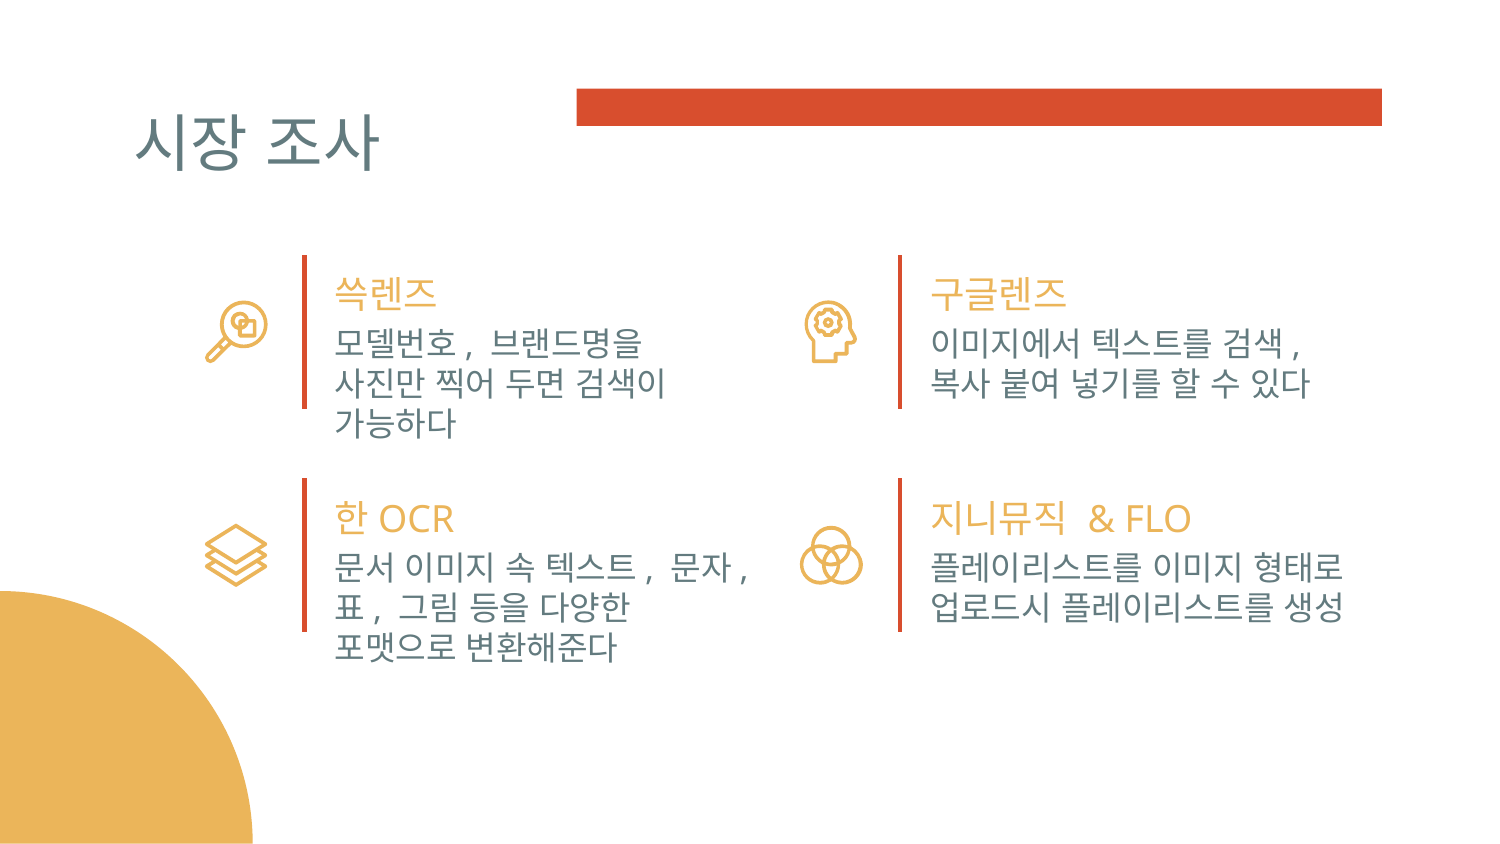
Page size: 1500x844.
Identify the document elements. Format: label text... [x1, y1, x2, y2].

subtitle 지니뮤직 & FLO [915, 479, 1290, 536]
text_box [302, 478, 307, 633]
text_box [897, 478, 903, 633]
text_box [302, 254, 307, 409]
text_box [804, 300, 859, 364]
subtitle 구글렌즈 [915, 256, 1290, 312]
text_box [204, 300, 268, 364]
text_box [799, 525, 863, 585]
subtitle 쓱렌즈 [319, 256, 695, 312]
subtitle 문서 이미지 속 텍스트, 문자, 표, 그림 등을 다양한 포맷으로 변환해준다 [319, 531, 765, 626]
title 시장 조사 [118, 88, 609, 183]
subtitle 모델번호, 브랜드명을 사진만 찍어 두면 검색이 가능하다 [319, 308, 755, 403]
subtitle 플레이리스트를 이미지 형태로 업로드시 플레이리스트를 생성 [915, 531, 1378, 626]
text_box [204, 523, 268, 587]
subtitle 이미지에서 텍스트를 검색, 복사 붙여 넣기를 할 수 있다 [915, 308, 1378, 403]
subtitle 한OCR [319, 479, 695, 536]
text_box [897, 254, 903, 409]
